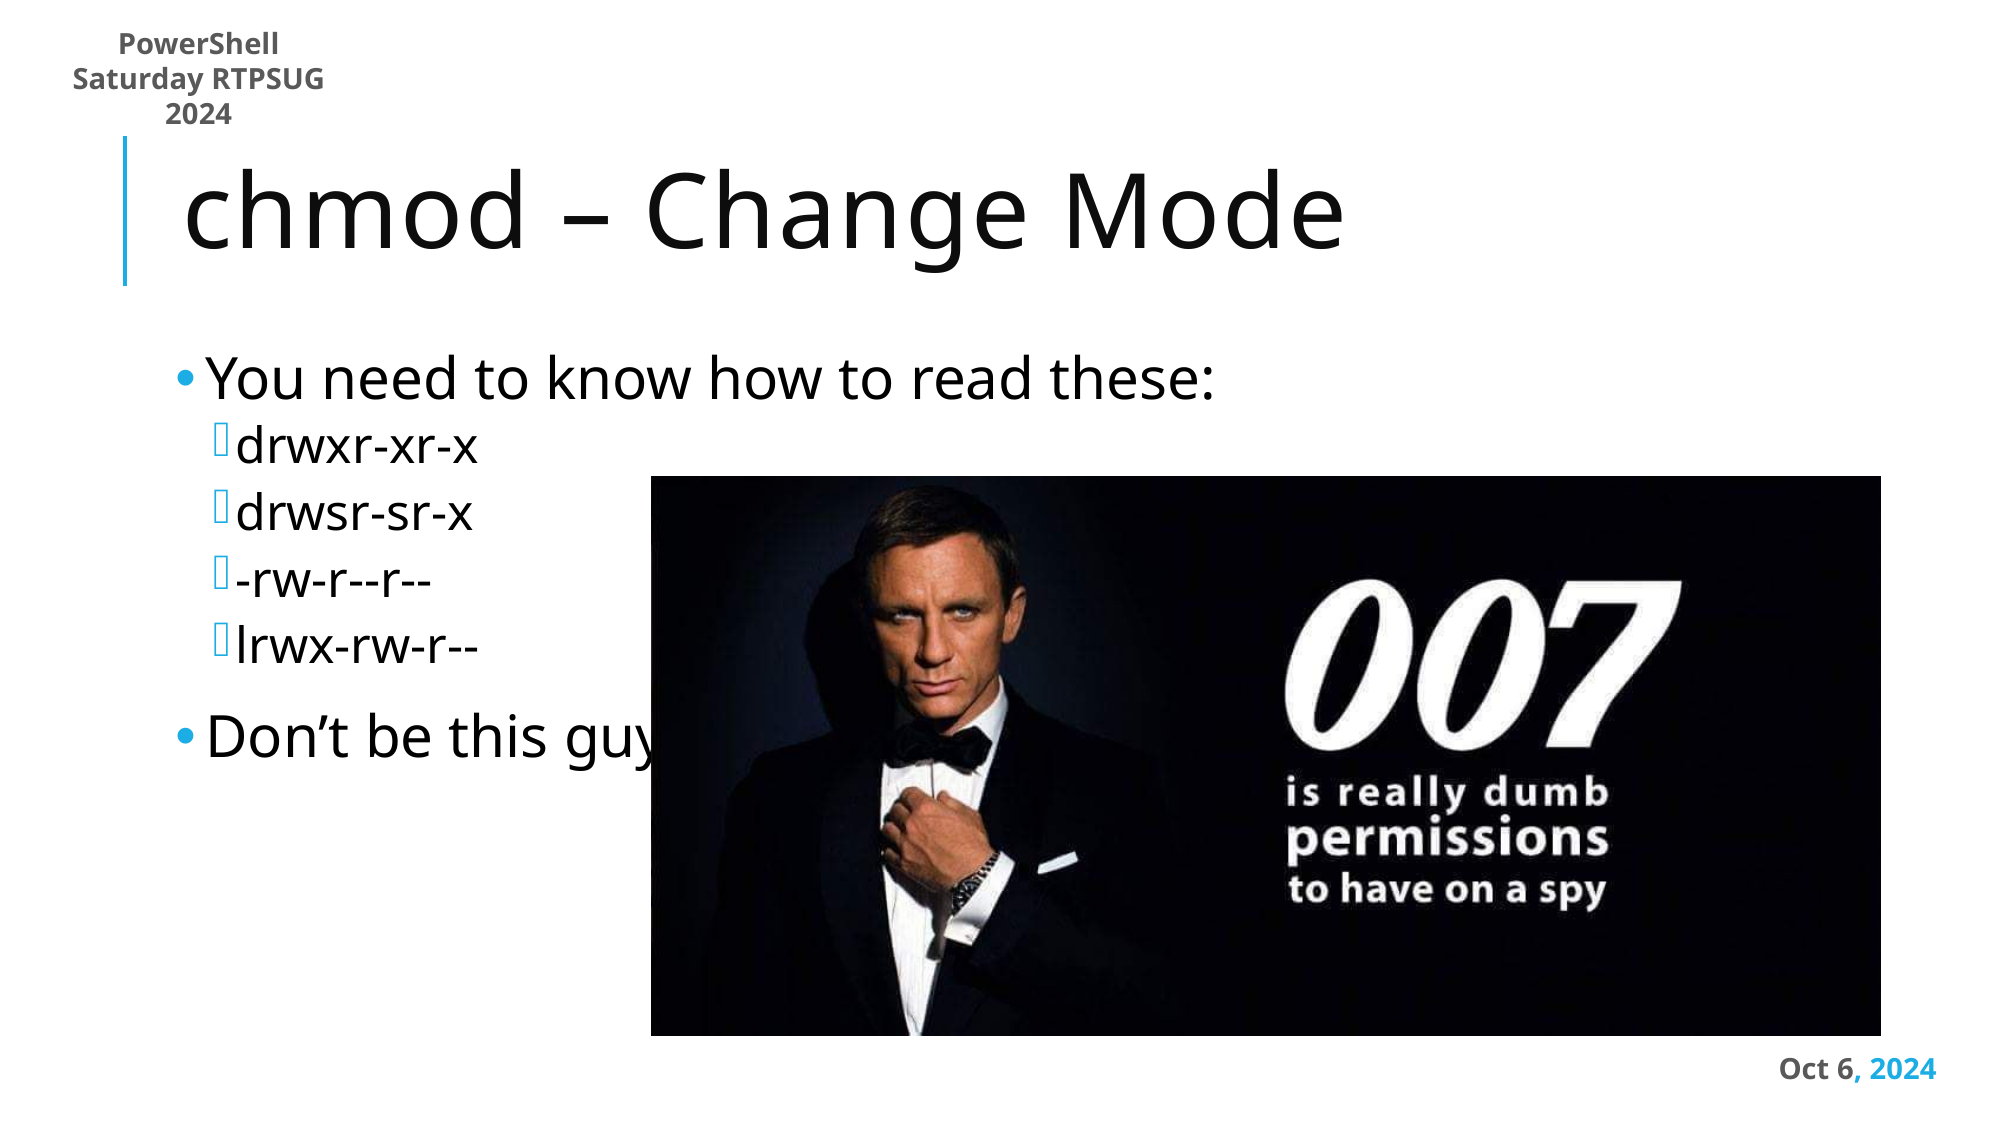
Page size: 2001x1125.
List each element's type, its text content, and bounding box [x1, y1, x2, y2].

list You need to know how to read these: drwxr-xr-x drwsr-sr-x -rw-r--r-- lrwx-rw-r-- Don’t be this guy: [168, 341, 1763, 1035]
title chmod – Change Mode [168, 96, 1763, 341]
picture [651, 476, 1881, 1037]
